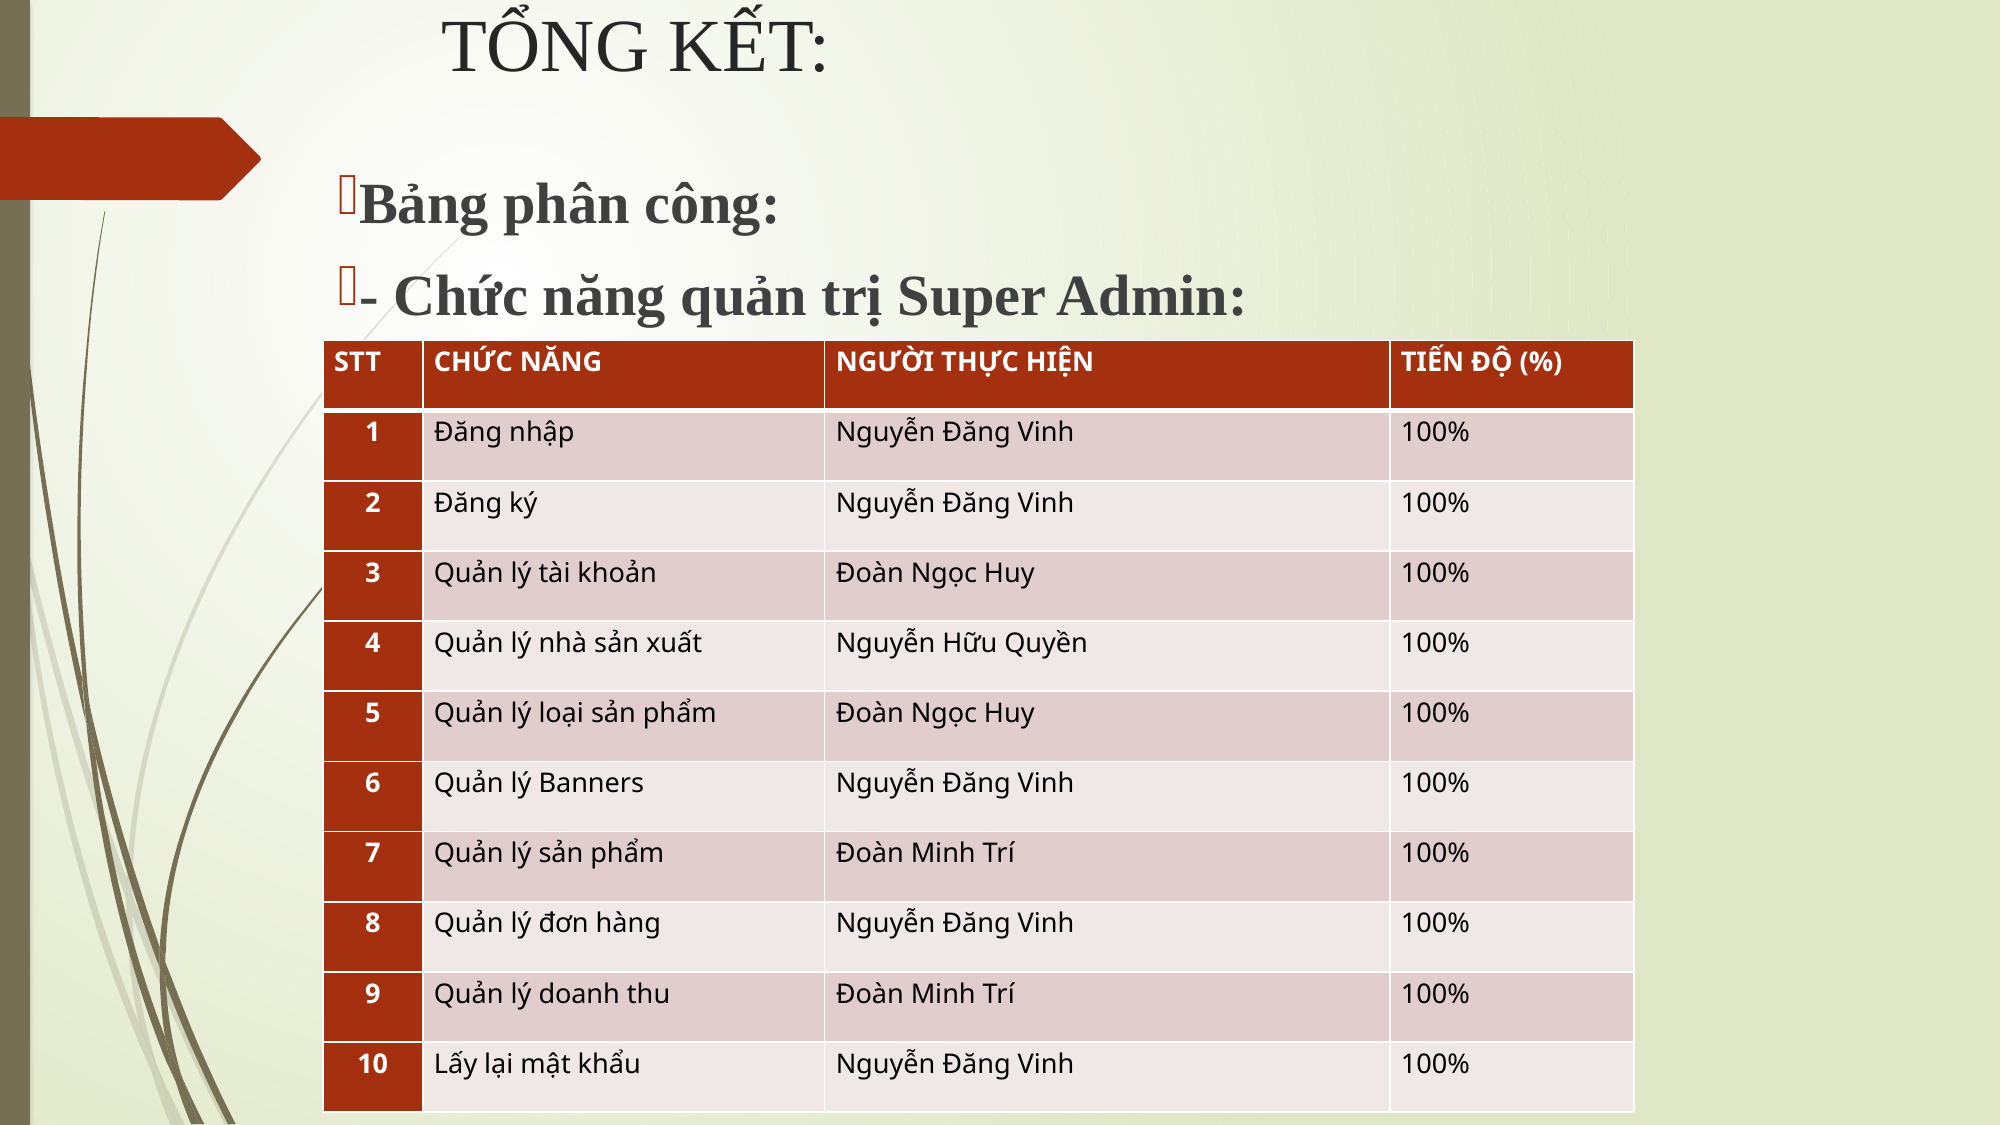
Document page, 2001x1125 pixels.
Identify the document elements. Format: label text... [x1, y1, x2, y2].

table_cell 5 [324, 692, 422, 761]
table_cell Nguyễn Đăng Vinh [825, 413, 1389, 480]
table_cell Quản lý doanh thu [424, 973, 824, 1041]
table_cell 100% [1391, 1043, 1633, 1111]
table_cell 100% [1391, 482, 1633, 550]
table_cell Quản lý sản phẩm [424, 832, 824, 901]
table_cell Quản lý nhà sản xuất [424, 622, 824, 690]
table_cell 9 [324, 973, 422, 1041]
table_cell 100% [1391, 622, 1633, 690]
table_cell 7 [324, 832, 422, 901]
table_cell 10 [324, 1043, 422, 1111]
table_cell Nguyễn Đăng Vinh [825, 1043, 1389, 1111]
table_cell Đoàn Minh Trí [825, 973, 1389, 1041]
table_header NGƯỜI THỰC HIỆN [825, 341, 1389, 408]
table_cell Nguyễn Đăng Vinh [825, 482, 1389, 550]
table_cell Đoàn Ngọc Huy [825, 692, 1389, 761]
table_cell 100% [1391, 552, 1633, 620]
table_header TIẾN ĐỘ (%) [1391, 341, 1633, 408]
table_cell 100% [1391, 903, 1633, 971]
table_cell 3 [324, 552, 422, 620]
table_cell 2 [324, 482, 422, 550]
table_cell Quản lý tài khoản [424, 552, 824, 620]
table_cell Nguyễn Đăng Vinh [825, 762, 1389, 831]
table_cell Quản lý đơn hàng [424, 903, 824, 971]
table_cell Quản lý loại sản phẩm [424, 692, 824, 761]
table_cell Lấy lại mật khẩu [424, 1043, 824, 1111]
table_cell 100% [1391, 973, 1633, 1041]
table_cell 100% [1391, 832, 1633, 901]
table_cell 8 [324, 903, 422, 971]
table_cell Quản lý Banners [424, 762, 824, 831]
table_header STT [324, 341, 422, 408]
table_cell Đăng ký [424, 482, 824, 550]
table_cell 6 [324, 762, 422, 831]
table_cell 100% [1391, 413, 1633, 480]
table_cell 4 [324, 622, 422, 690]
table_cell Đăng nhập [424, 413, 824, 480]
table_cell Đoàn Minh Trí [825, 832, 1389, 901]
table_cell 1 [324, 413, 422, 480]
title TỔNG KẾT: [425, 0, 1888, 200]
table_cell Nguyễn Đăng Vinh [825, 903, 1389, 971]
table_header CHỨC NĂNG [424, 341, 824, 408]
text_box Bảng phân công: - Chức năng quản trị Super Admin: [322, 153, 1786, 972]
table_cell Đoàn Ngọc Huy [825, 552, 1389, 620]
table_cell Nguyễn Hữu Quyền [825, 622, 1389, 690]
table_cell 100% [1391, 692, 1633, 761]
table_cell 100% [1391, 762, 1633, 831]
